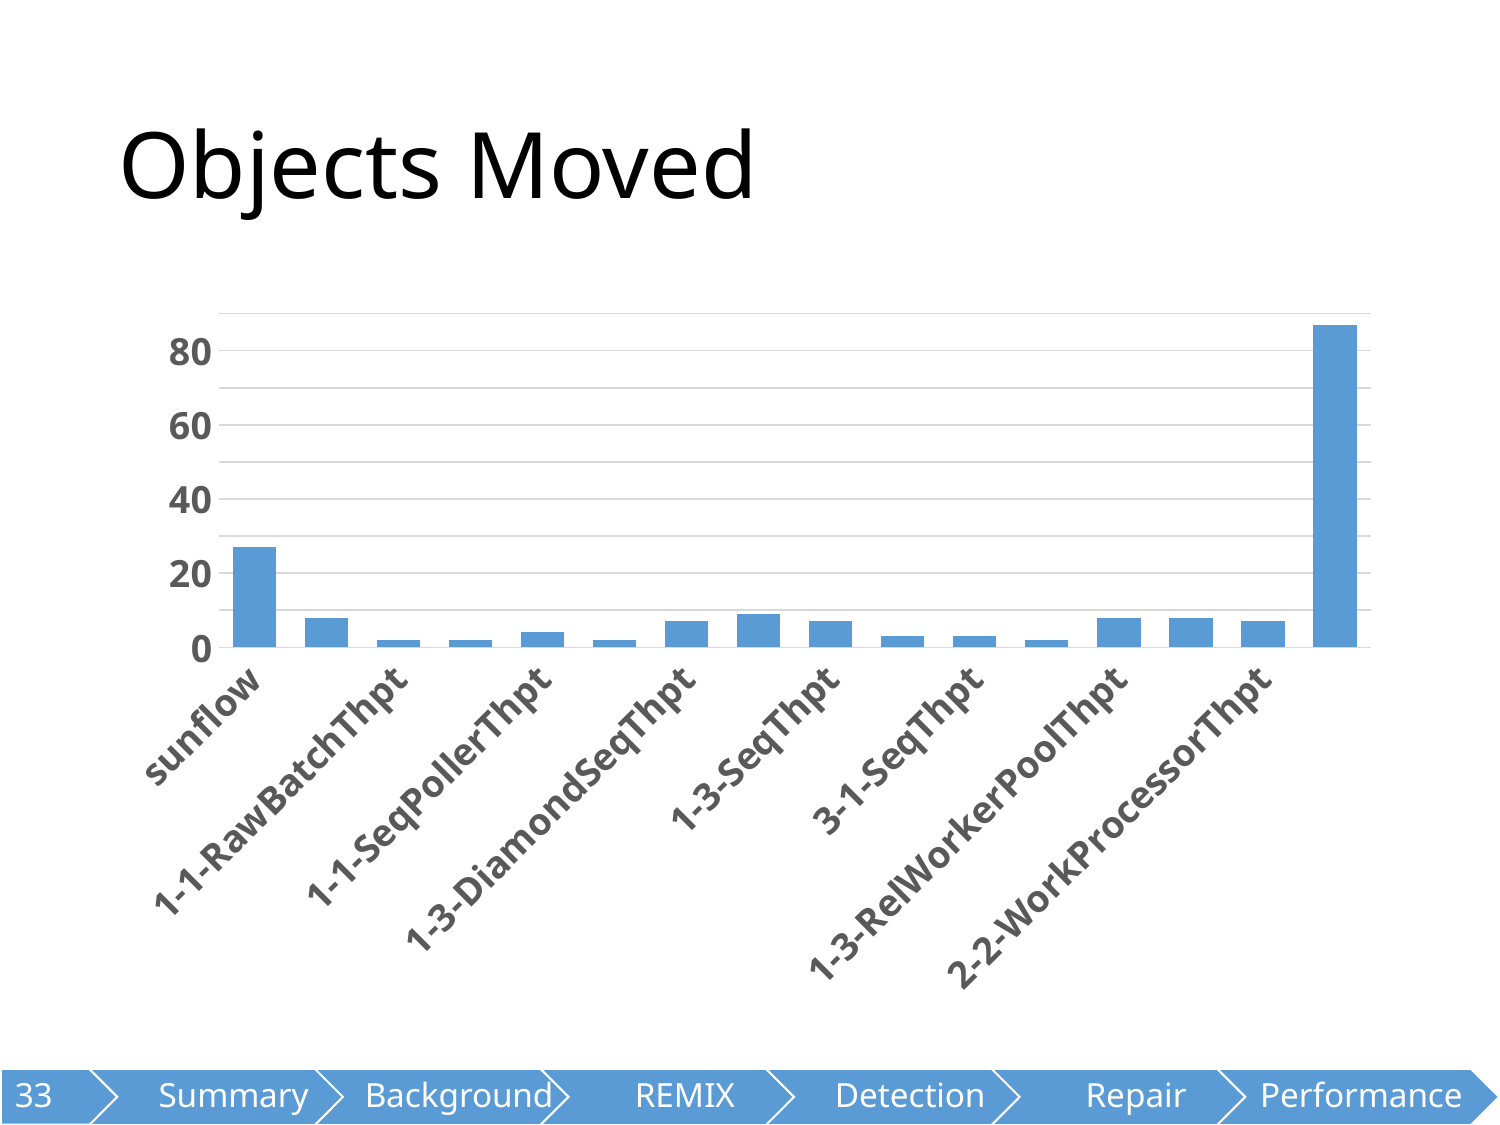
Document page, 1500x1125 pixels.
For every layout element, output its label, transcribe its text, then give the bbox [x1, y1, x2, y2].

title Objects Moved [103, 59, 1397, 278]
chart [103, 299, 1397, 1014]
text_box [0, 1068, 1500, 1125]
